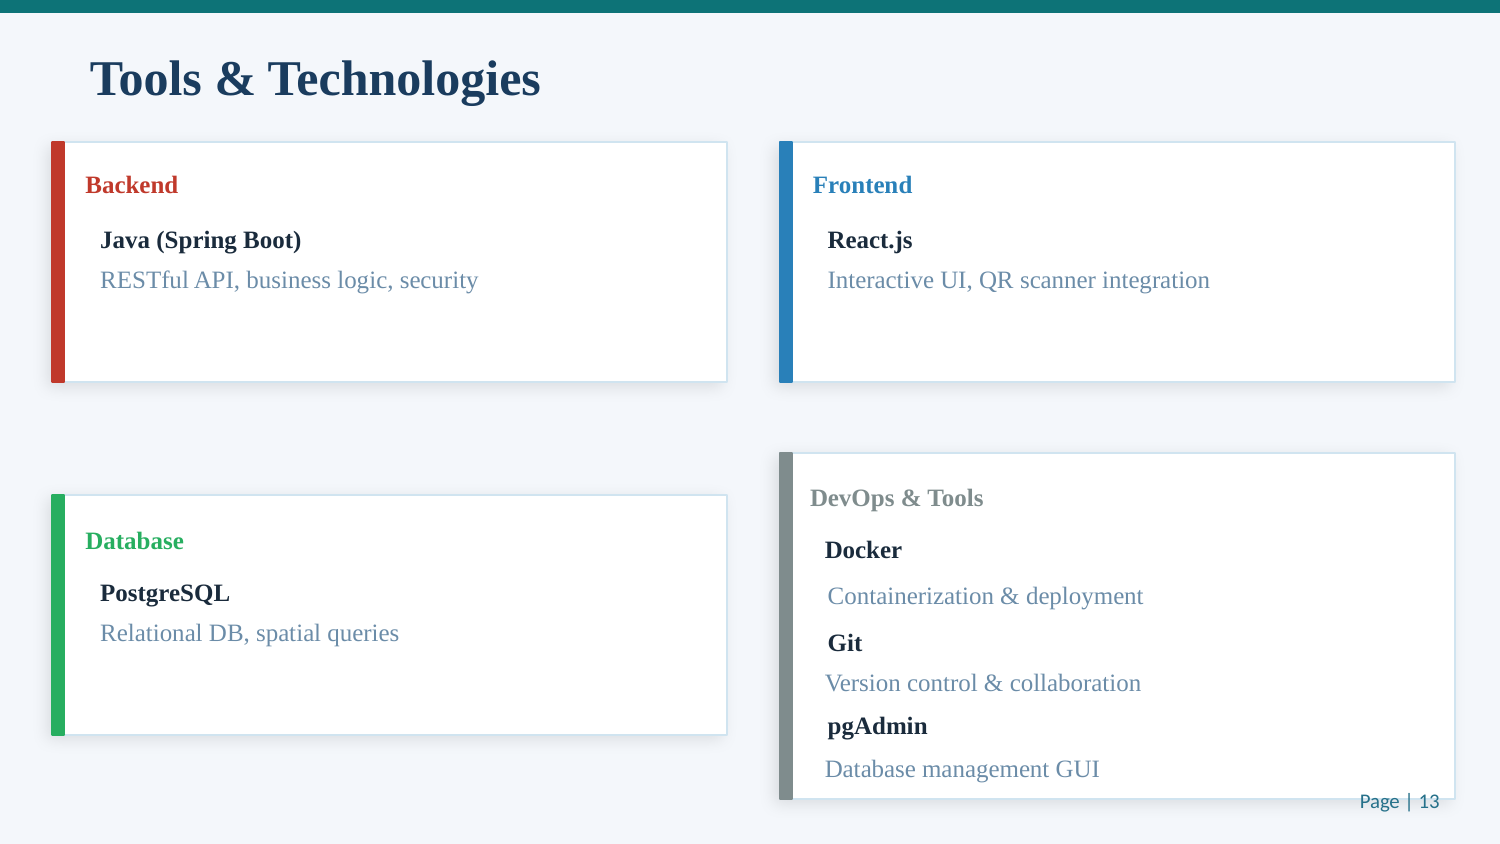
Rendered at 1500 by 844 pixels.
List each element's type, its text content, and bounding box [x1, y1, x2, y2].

text_box DevOps & Tools [809, 470, 1425, 523]
text_box RESTful API, business logic, security [85, 258, 701, 300]
text_box Version control & collaboration [809, 659, 1425, 702]
text_box Frontend [812, 157, 1428, 210]
text_box React.js [812, 217, 1428, 258]
text_box [779, 453, 793, 799]
text_box [793, 453, 1455, 799]
text_box Docker [809, 527, 1425, 570]
text_box Containerization & deployment [812, 573, 1428, 616]
text_box [0, 0, 1500, 12]
text_box [52, 494, 65, 735]
text_box [52, 142, 65, 383]
text_box Database management GUI [809, 746, 1425, 789]
text_box pgAdmin [812, 703, 1428, 746]
text_box Database [85, 513, 701, 566]
text_box [65, 494, 728, 735]
text_box Relational DB, spatial queries [85, 610, 701, 653]
text_box [792, 142, 1455, 383]
text_box Interactive UI, QR scanner integration [812, 258, 1428, 300]
text_box [780, 142, 792, 383]
text_box Tools & Technologies [74, 37, 1425, 113]
text_box Java (Spring Boot) [85, 217, 701, 258]
text_box Git [812, 620, 1428, 663]
text_box [65, 142, 728, 383]
text_box Backend [85, 157, 701, 210]
text_box Page | 13 [1344, 780, 1462, 820]
text_box PostgreSQL [85, 570, 701, 610]
